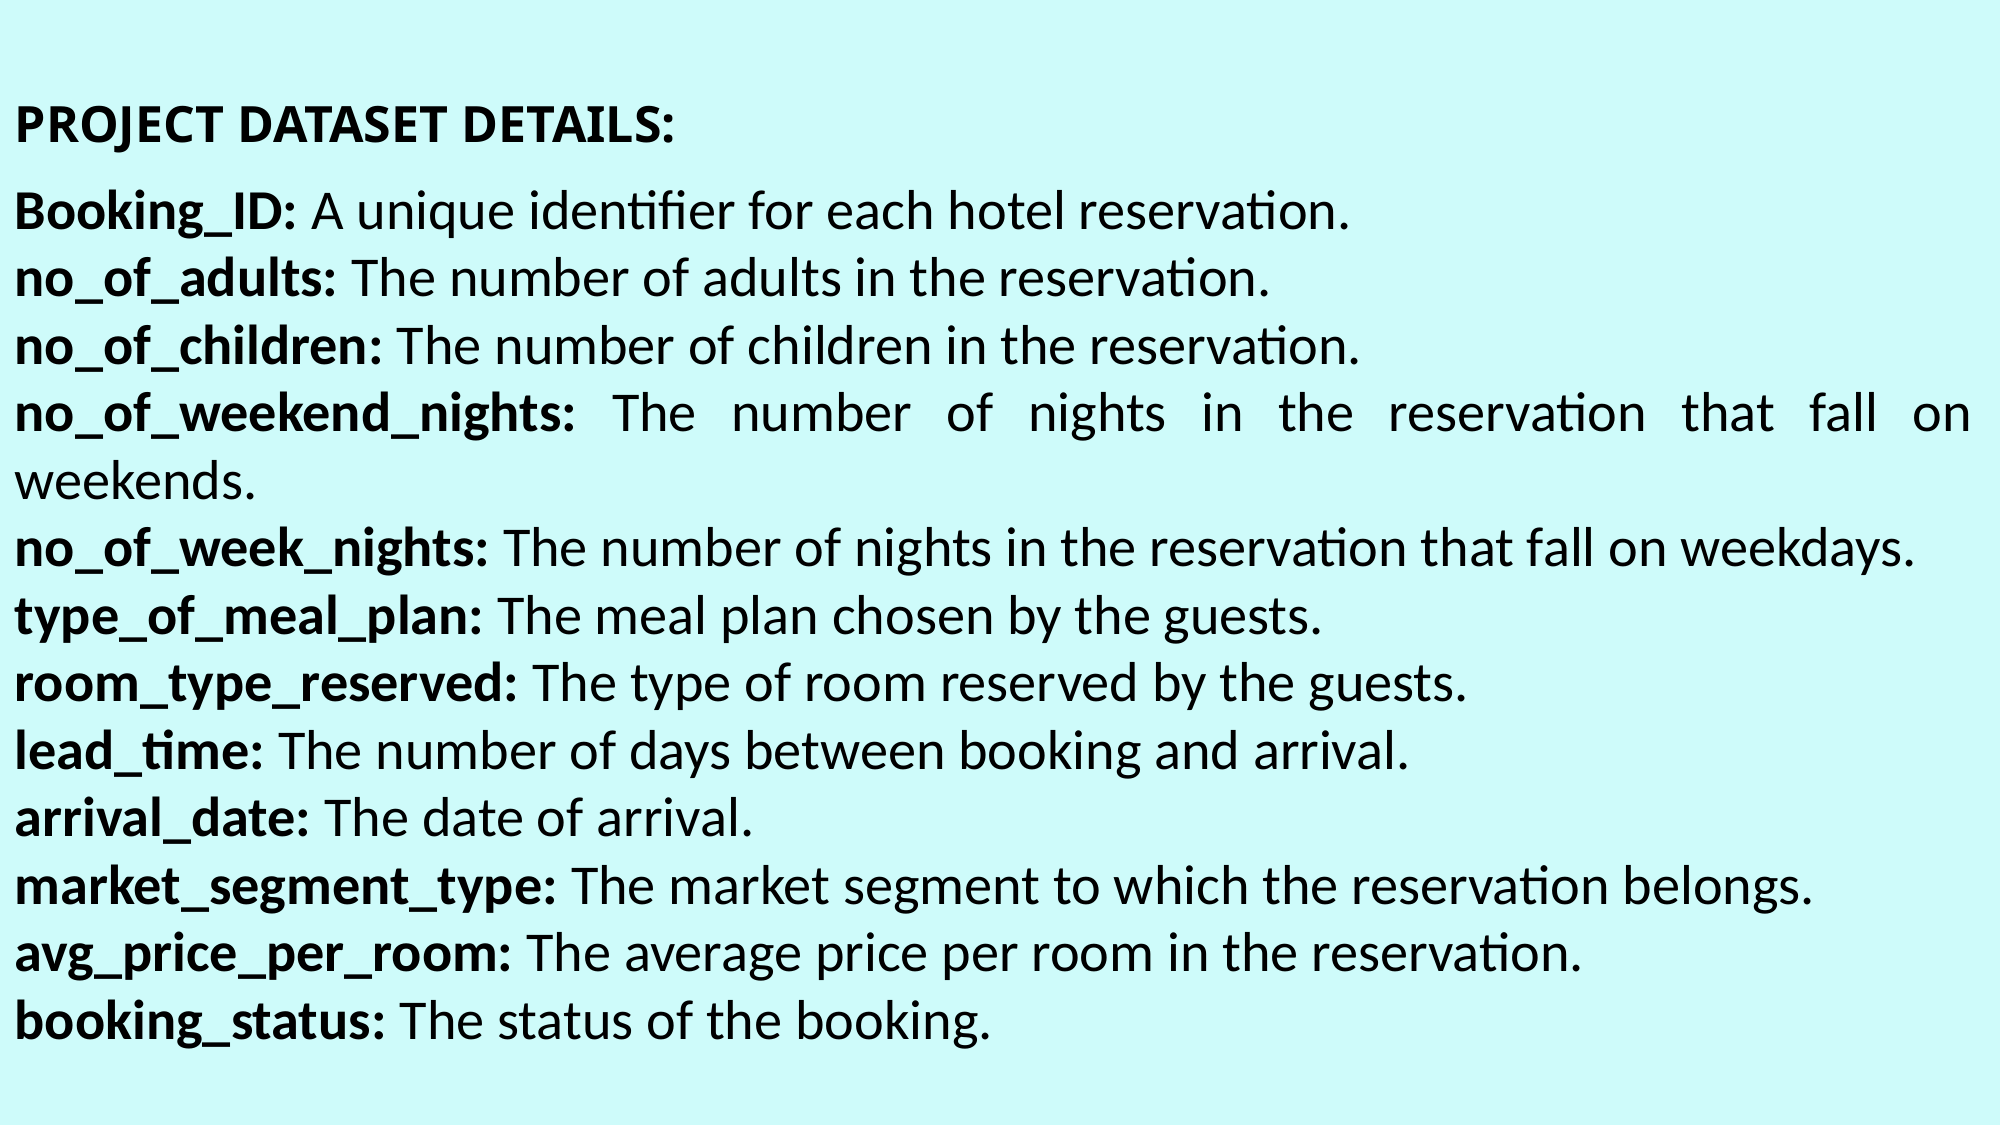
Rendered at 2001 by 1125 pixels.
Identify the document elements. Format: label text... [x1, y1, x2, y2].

text_box PROJECT DATASET DETAILS: [0, 85, 752, 161]
text_box Booking_ID: A unique identifier for each hotel reservation. no_of_adults: The number of adults in the reservation. no_of_children: The number of children in the reservation. no_of_weekend_nights: The number of nights in the reservation that fall on weekends. no_of_week_nights: The number of nights in the reservation that fall on weekdays. type_of_meal_plan: The meal plan chosen by the guests. room_type_reserved: The type of room reserved by the guests. lead_time: The number of days between booking and arrival. arrival_date: The date of arrival. market_segment_type: The market segment to which the reservation belongs. avg_price_per_room: The average price per room in the reservation. booking_status: The status of the booking. [0, 165, 1988, 1058]
